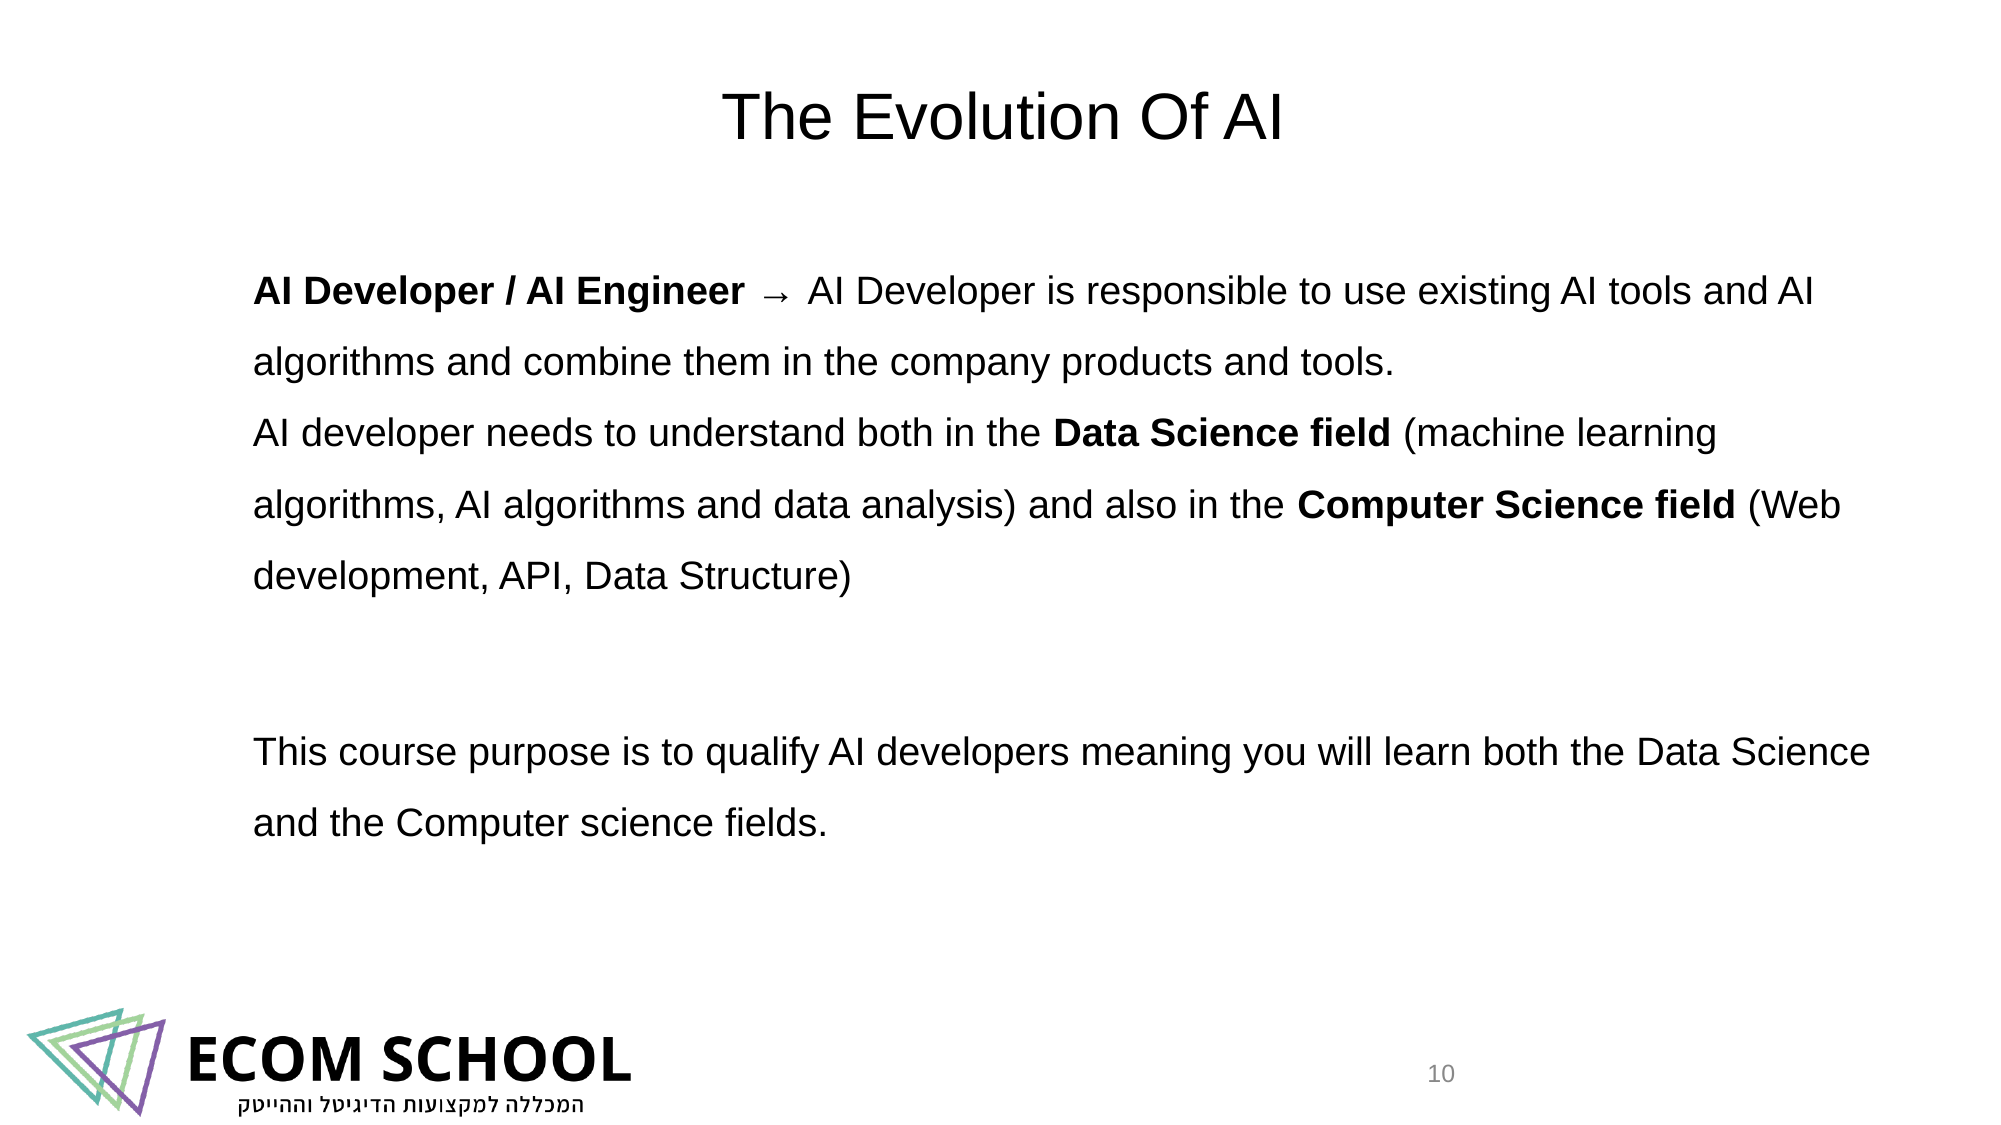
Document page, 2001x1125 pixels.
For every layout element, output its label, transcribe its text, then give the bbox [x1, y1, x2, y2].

subtitle The Evolution Of AI AI Developer / AI Engineer → AI Developer is responsible to use existing AI tools and AI algorithms and combine them in the company products and tools. AI developer needs to understand both in the Data Science field (machine learning algorithms, AI algorithms and data analysis) and also in the Computer Science field (Web development, API, Data Structure) This course purpose is to qualify AI developers meaning you will learn both the Data Science and the Computer science fields. [87, 75, 1919, 1075]
slide_number ‹#› [1412, 1042, 1863, 1103]
picture [0, 1000, 654, 1125]
